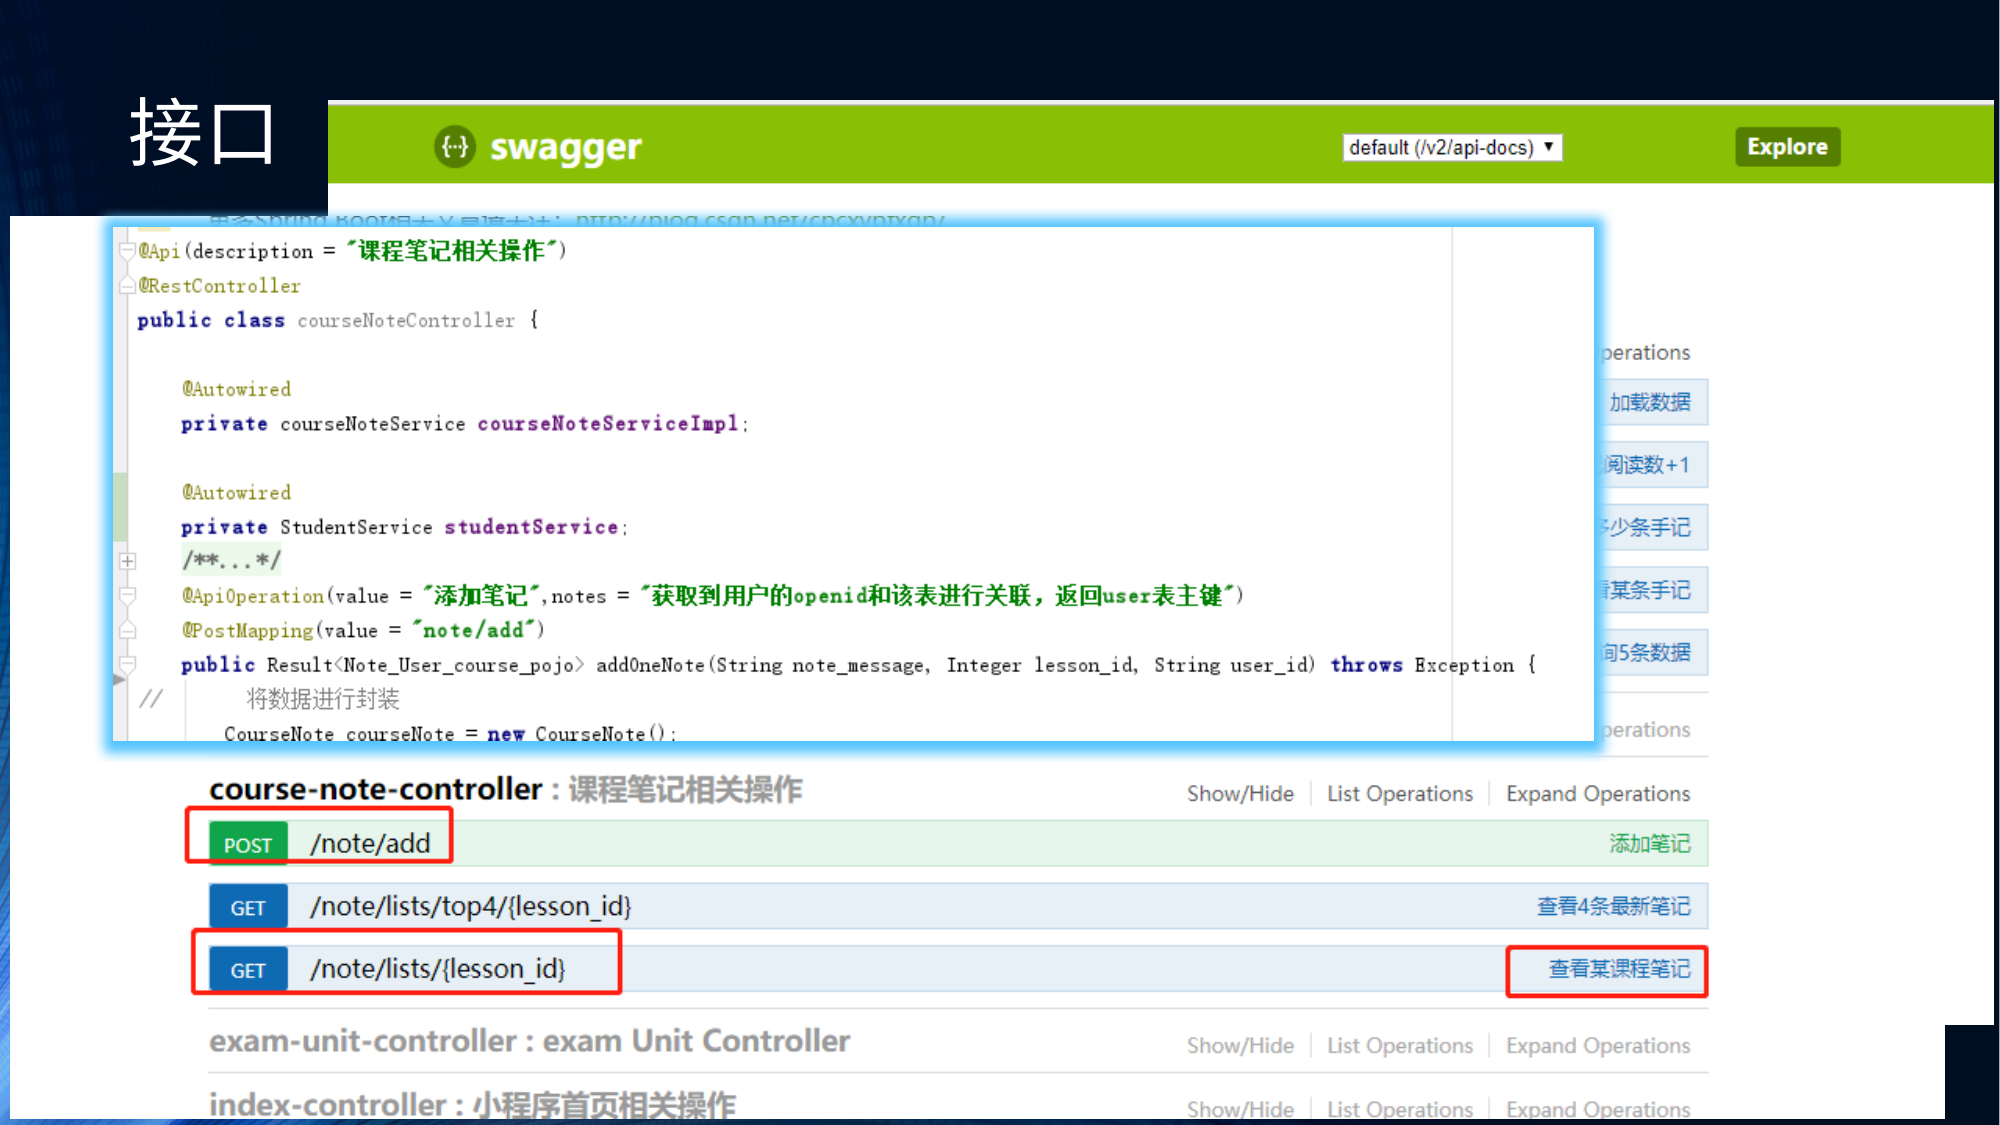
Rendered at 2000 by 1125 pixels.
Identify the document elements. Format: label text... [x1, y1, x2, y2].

picture [0, 0, 2000, 1125]
title 接口 [113, 62, 1750, 185]
